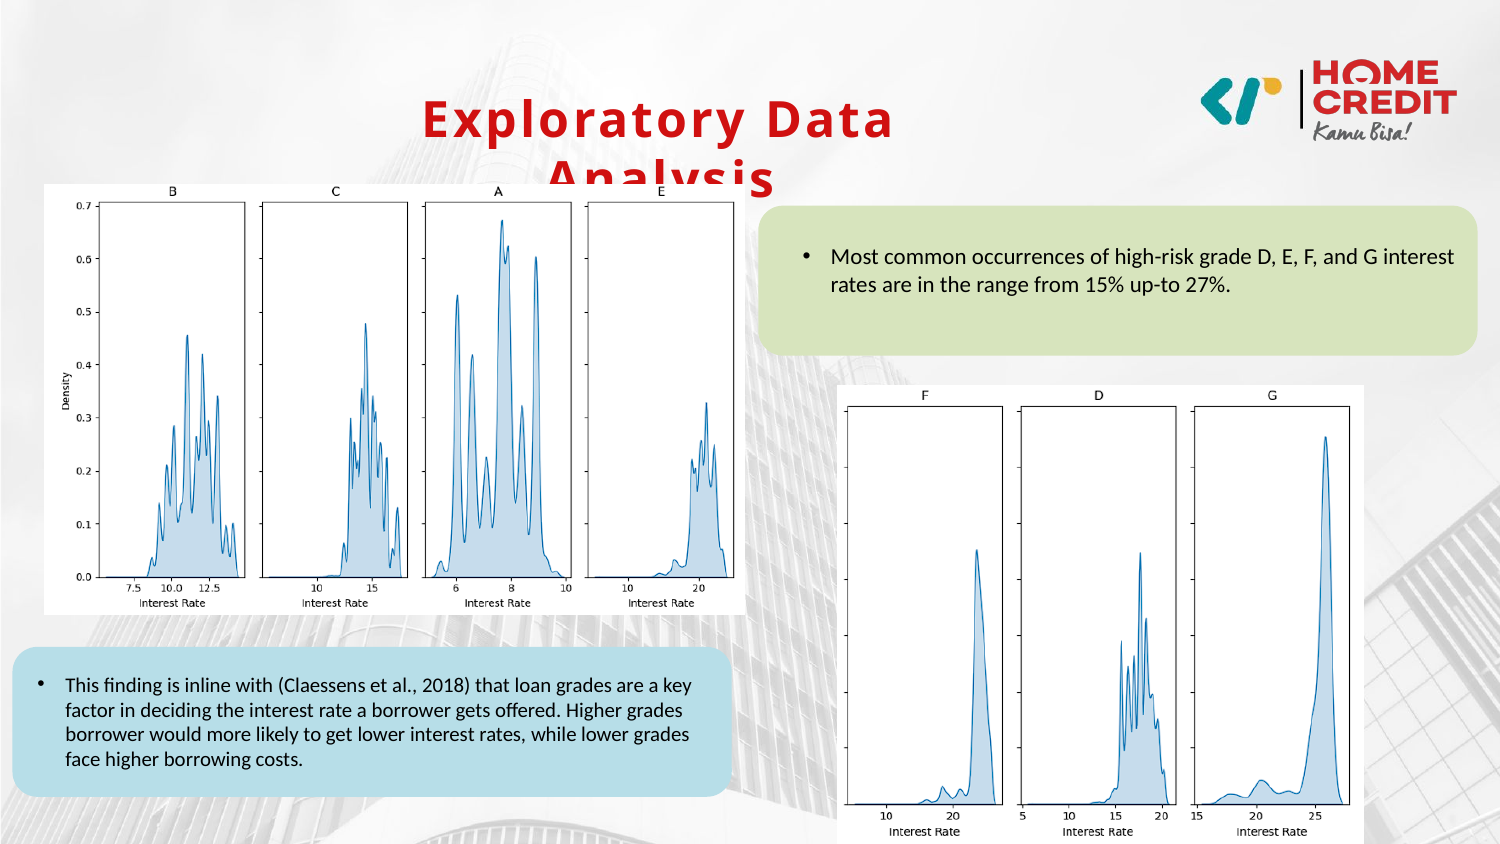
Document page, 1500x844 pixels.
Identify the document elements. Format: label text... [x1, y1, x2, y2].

text_box Most common occurrences of high-risk grade D, E, F, and G interest rates are in the range from 15% up-to 27%. [787, 234, 1478, 304]
text_box This finding is inline with (Claessens et al., 2018) that loan grades are a key factor in deciding the interest rate a borrower gets offered. Higher grades borrower would more likely to get lower interest rates, while lower grades face higher borrowing costs. [22, 663, 713, 779]
text_box [10, 644, 734, 799]
picture [0, 0, 1500, 844]
text_box [756, 203, 1480, 358]
title Exploratory Data Analysis [315, 85, 1003, 229]
